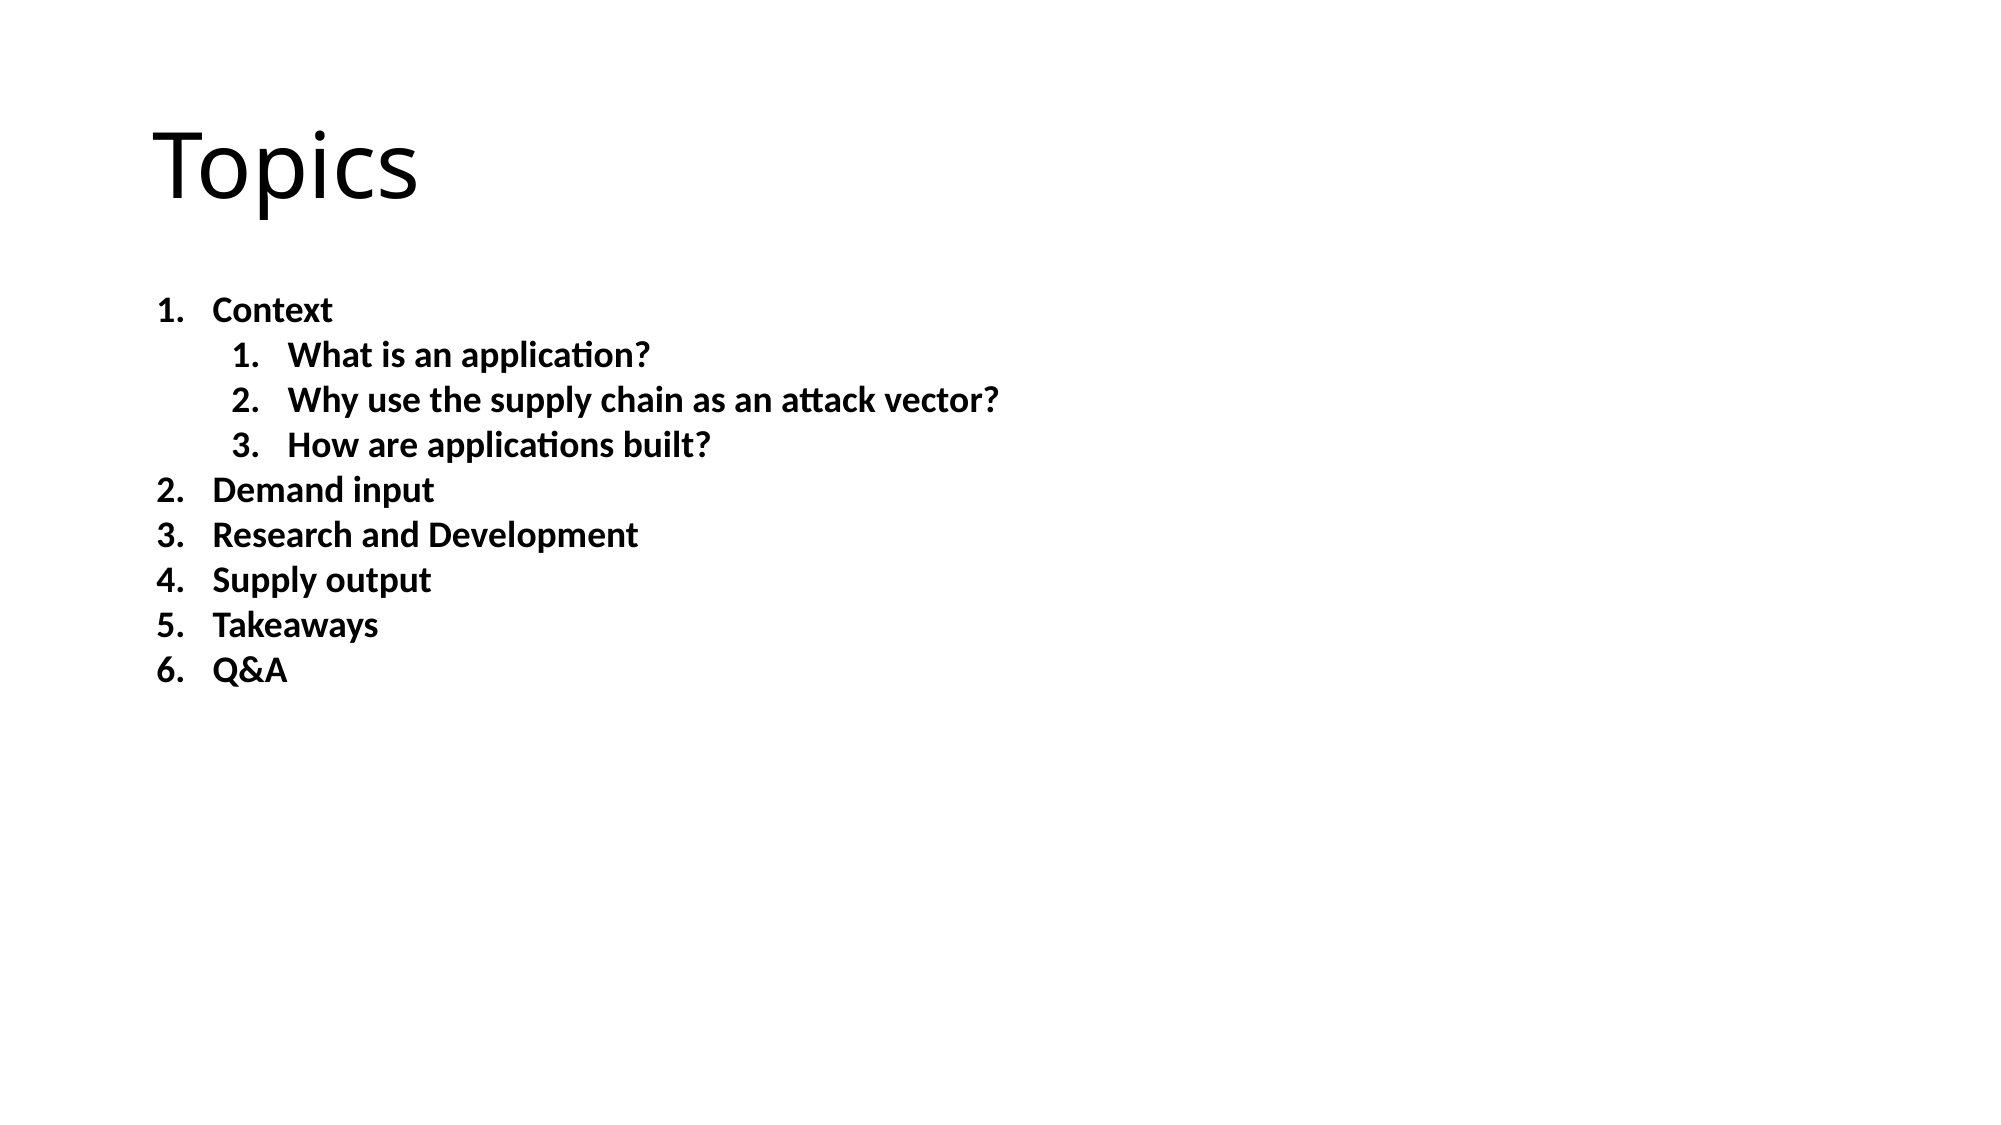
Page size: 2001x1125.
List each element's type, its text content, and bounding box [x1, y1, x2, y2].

title Topics [137, 59, 1863, 278]
text_box Context What is an application? Why use the supply chain as an attack vector? How are applications built? Demand input Research and Development Supply output Takeaways Q&A [141, 277, 1017, 697]
